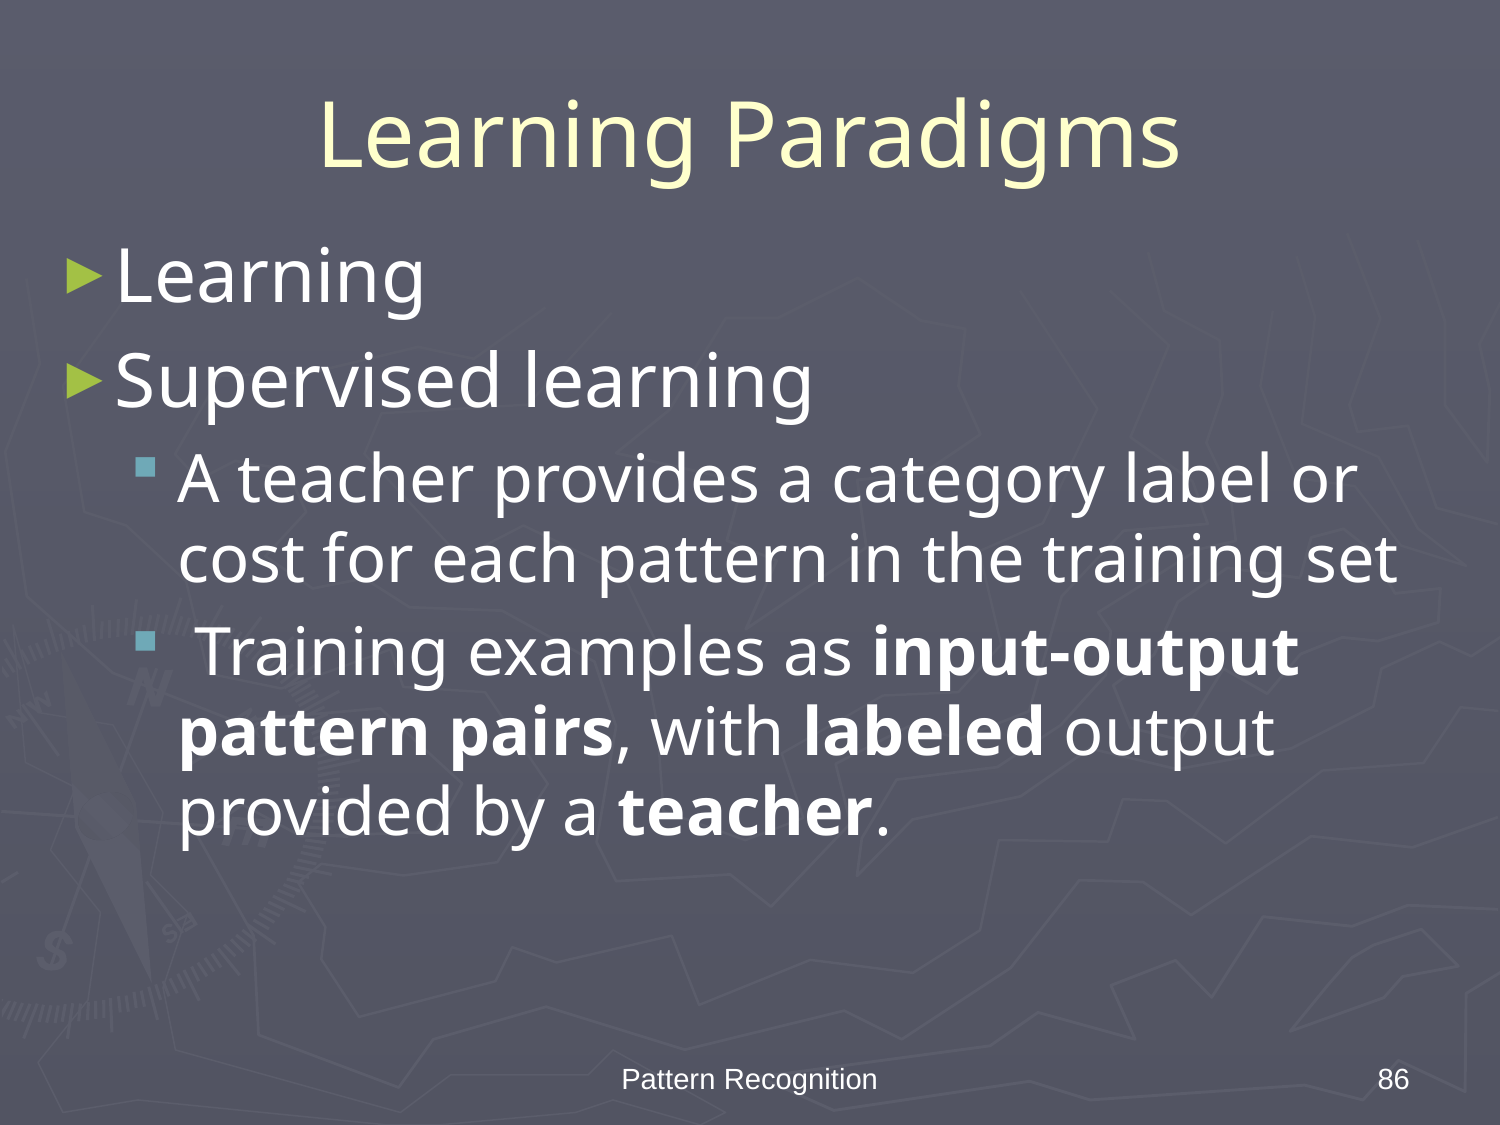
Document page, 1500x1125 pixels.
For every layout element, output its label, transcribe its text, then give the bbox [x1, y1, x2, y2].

title Learning Paradigms [49, 37, 1451, 225]
footer Pattern Recognition [512, 1024, 988, 1103]
list Learning Supervised learning A teacher provides a category label or cost for each pattern in the training set Training examples as input-output pattern pairs, with labeled output provided by a teacher. [40, 220, 1447, 905]
slide_number 86 [1074, 1024, 1425, 1103]
